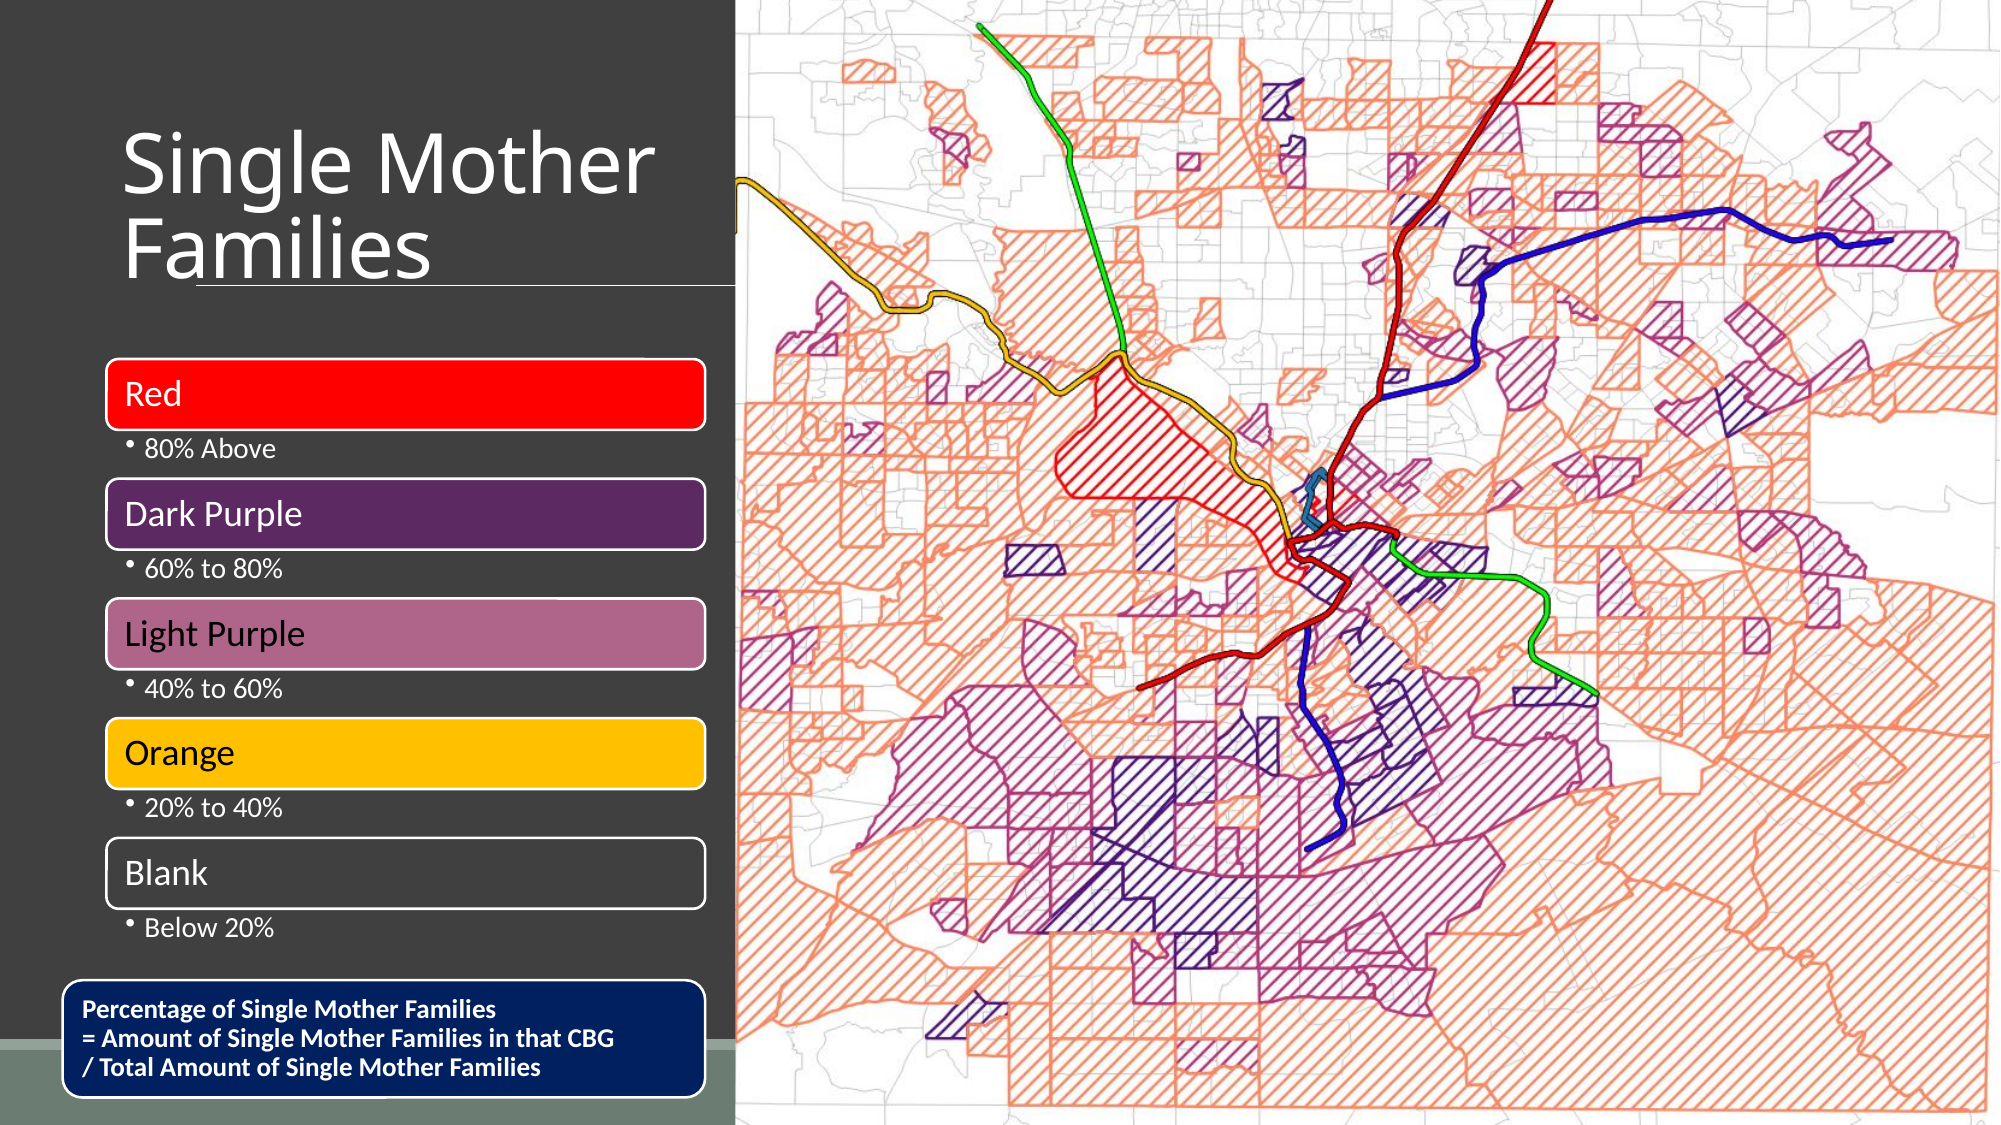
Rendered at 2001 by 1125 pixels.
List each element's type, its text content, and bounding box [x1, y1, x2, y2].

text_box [62, 977, 706, 1100]
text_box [105, 349, 706, 968]
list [734, 0, 2000, 1125]
title Single Mother Families [106, 64, 732, 303]
